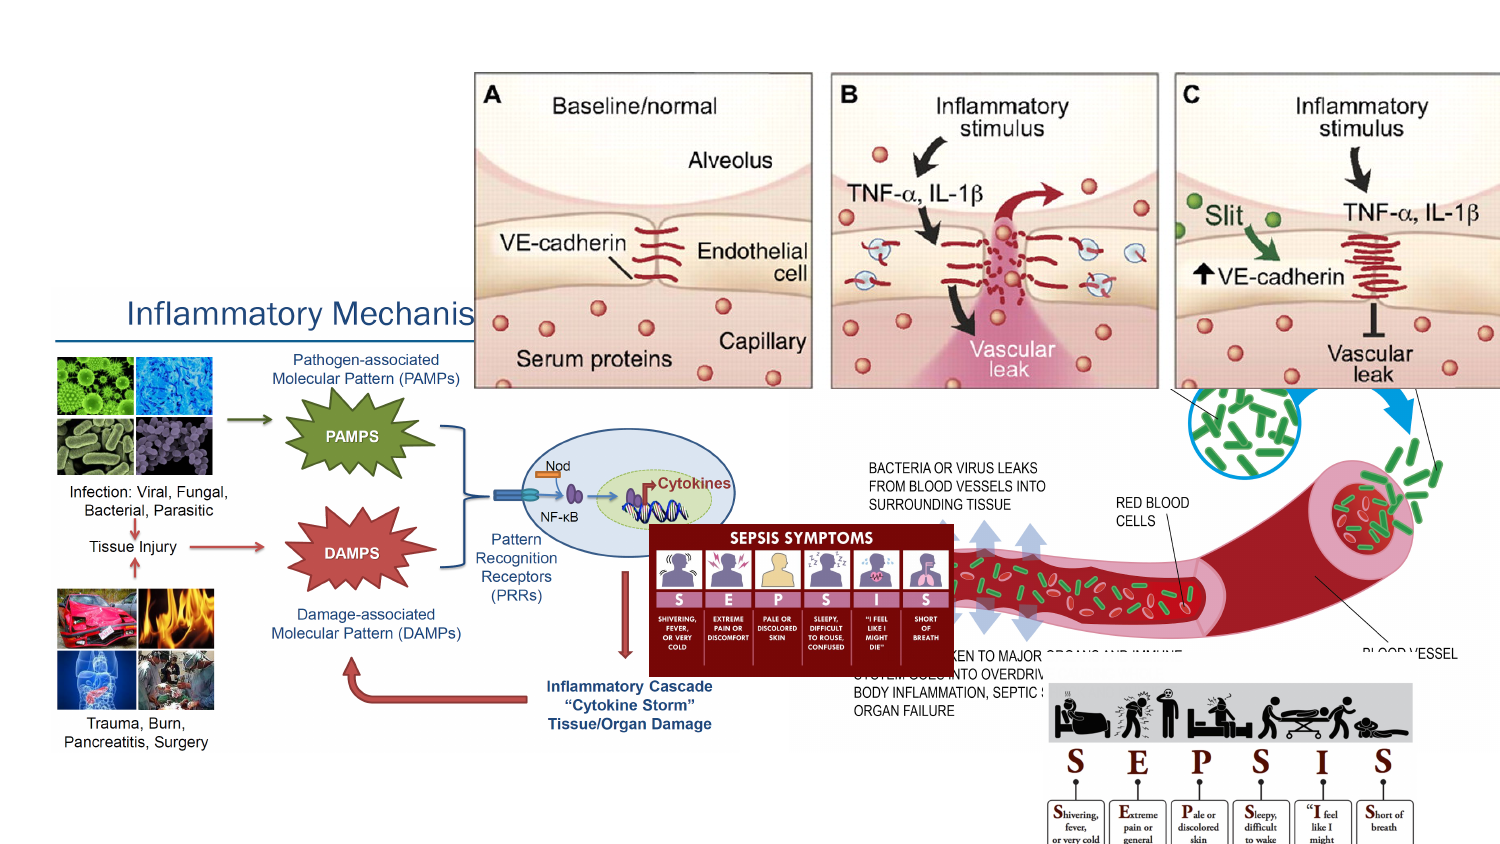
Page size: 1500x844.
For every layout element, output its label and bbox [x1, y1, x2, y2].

picture [50, 72, 1500, 844]
